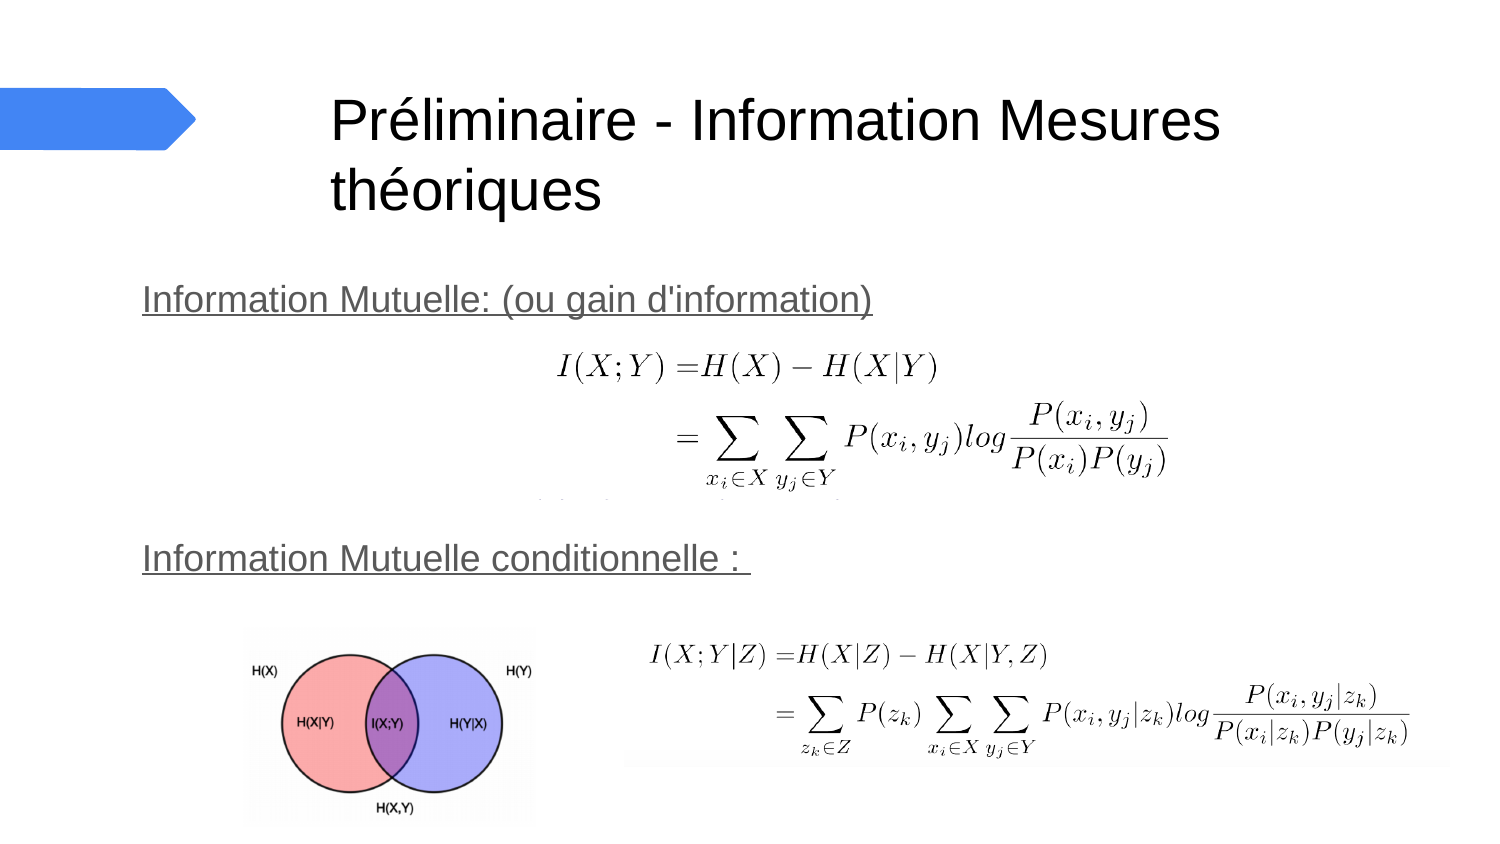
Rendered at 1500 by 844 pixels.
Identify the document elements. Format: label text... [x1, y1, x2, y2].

picture [624, 610, 1451, 768]
title Préliminaire - Information Mesures théoriques [319, 76, 1416, 235]
list Information Mutuelle: (ou gain d'information) Information Mutuelle conditionnelle : [88, 262, 1416, 728]
picture [243, 627, 536, 828]
picture [535, 344, 1182, 500]
